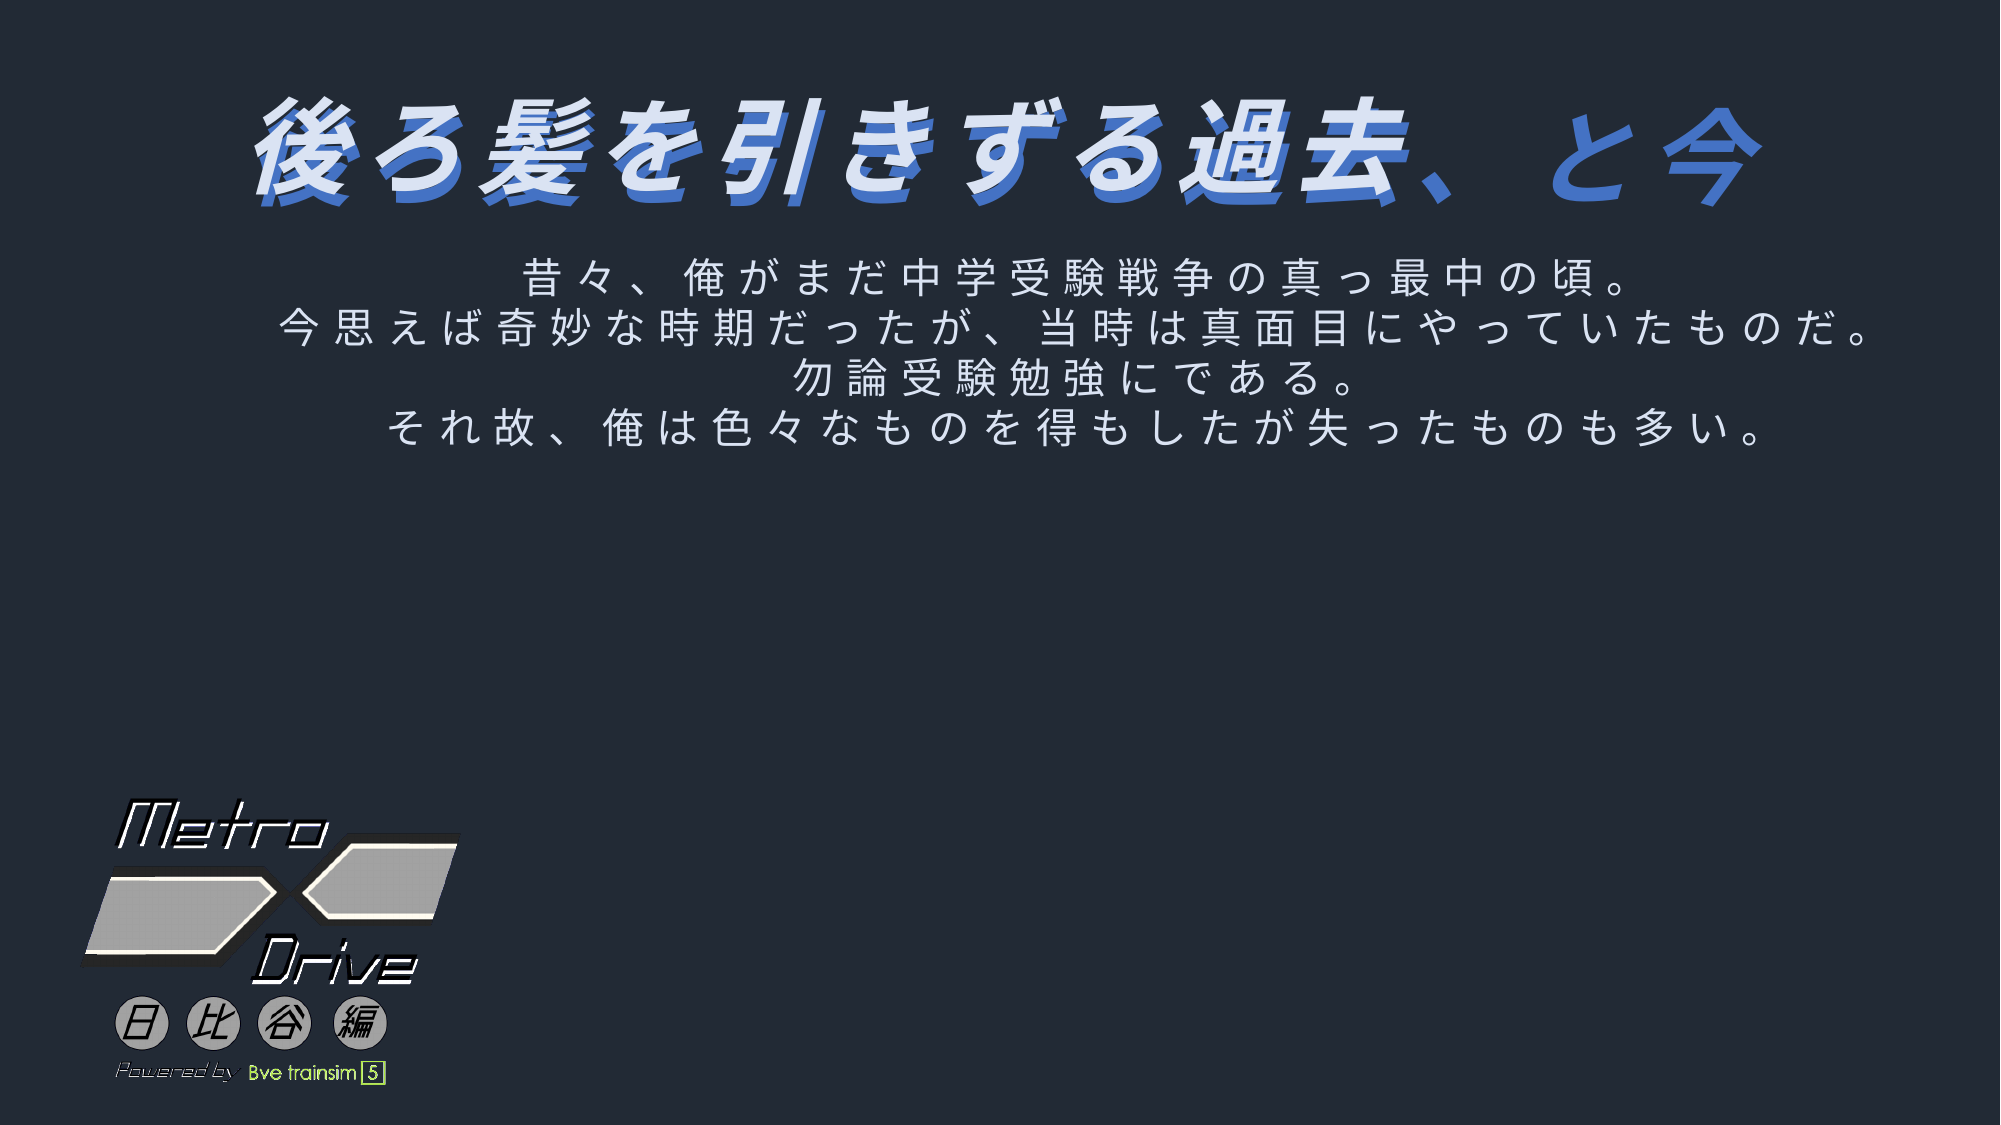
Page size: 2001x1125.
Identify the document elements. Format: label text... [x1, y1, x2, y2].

text_box 昔々、俺がまだ中学受験戦争の真っ最中の頃。 今思えば奇妙な時期だったが、当時は真面目にやっていたものだ。 勿論受験勉強にである。 それ故、俺は色々なものを得もしたが失ったものも多い。 [182, 244, 1987, 510]
text_box 後ろ髪を引きずる過去 [0, 73, 1723, 214]
text_box 後ろ髪を引きずる過去、と今 [97, 85, 1902, 226]
picture [74, 782, 465, 1102]
